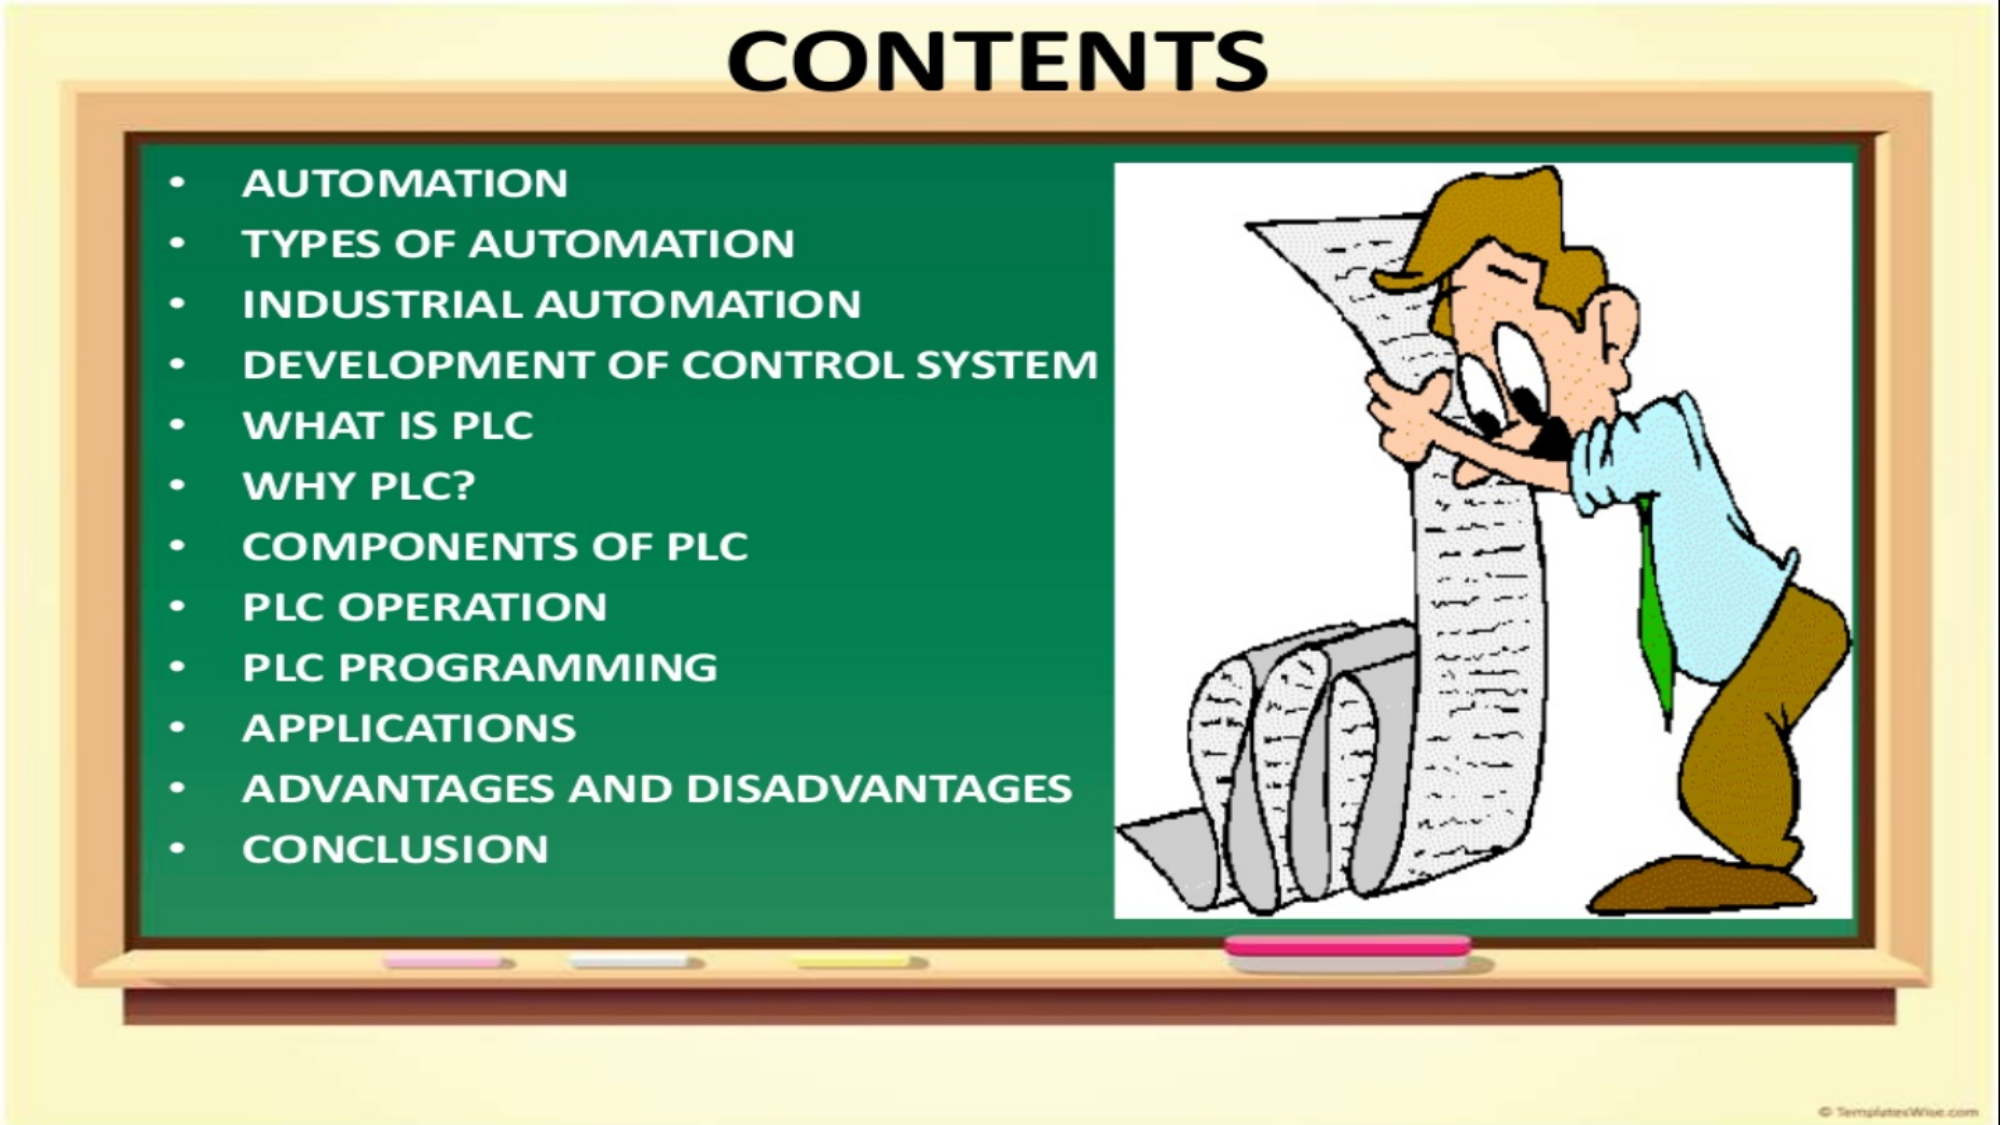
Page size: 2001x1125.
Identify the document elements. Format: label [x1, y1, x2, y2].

list [0, 0, 2000, 1125]
